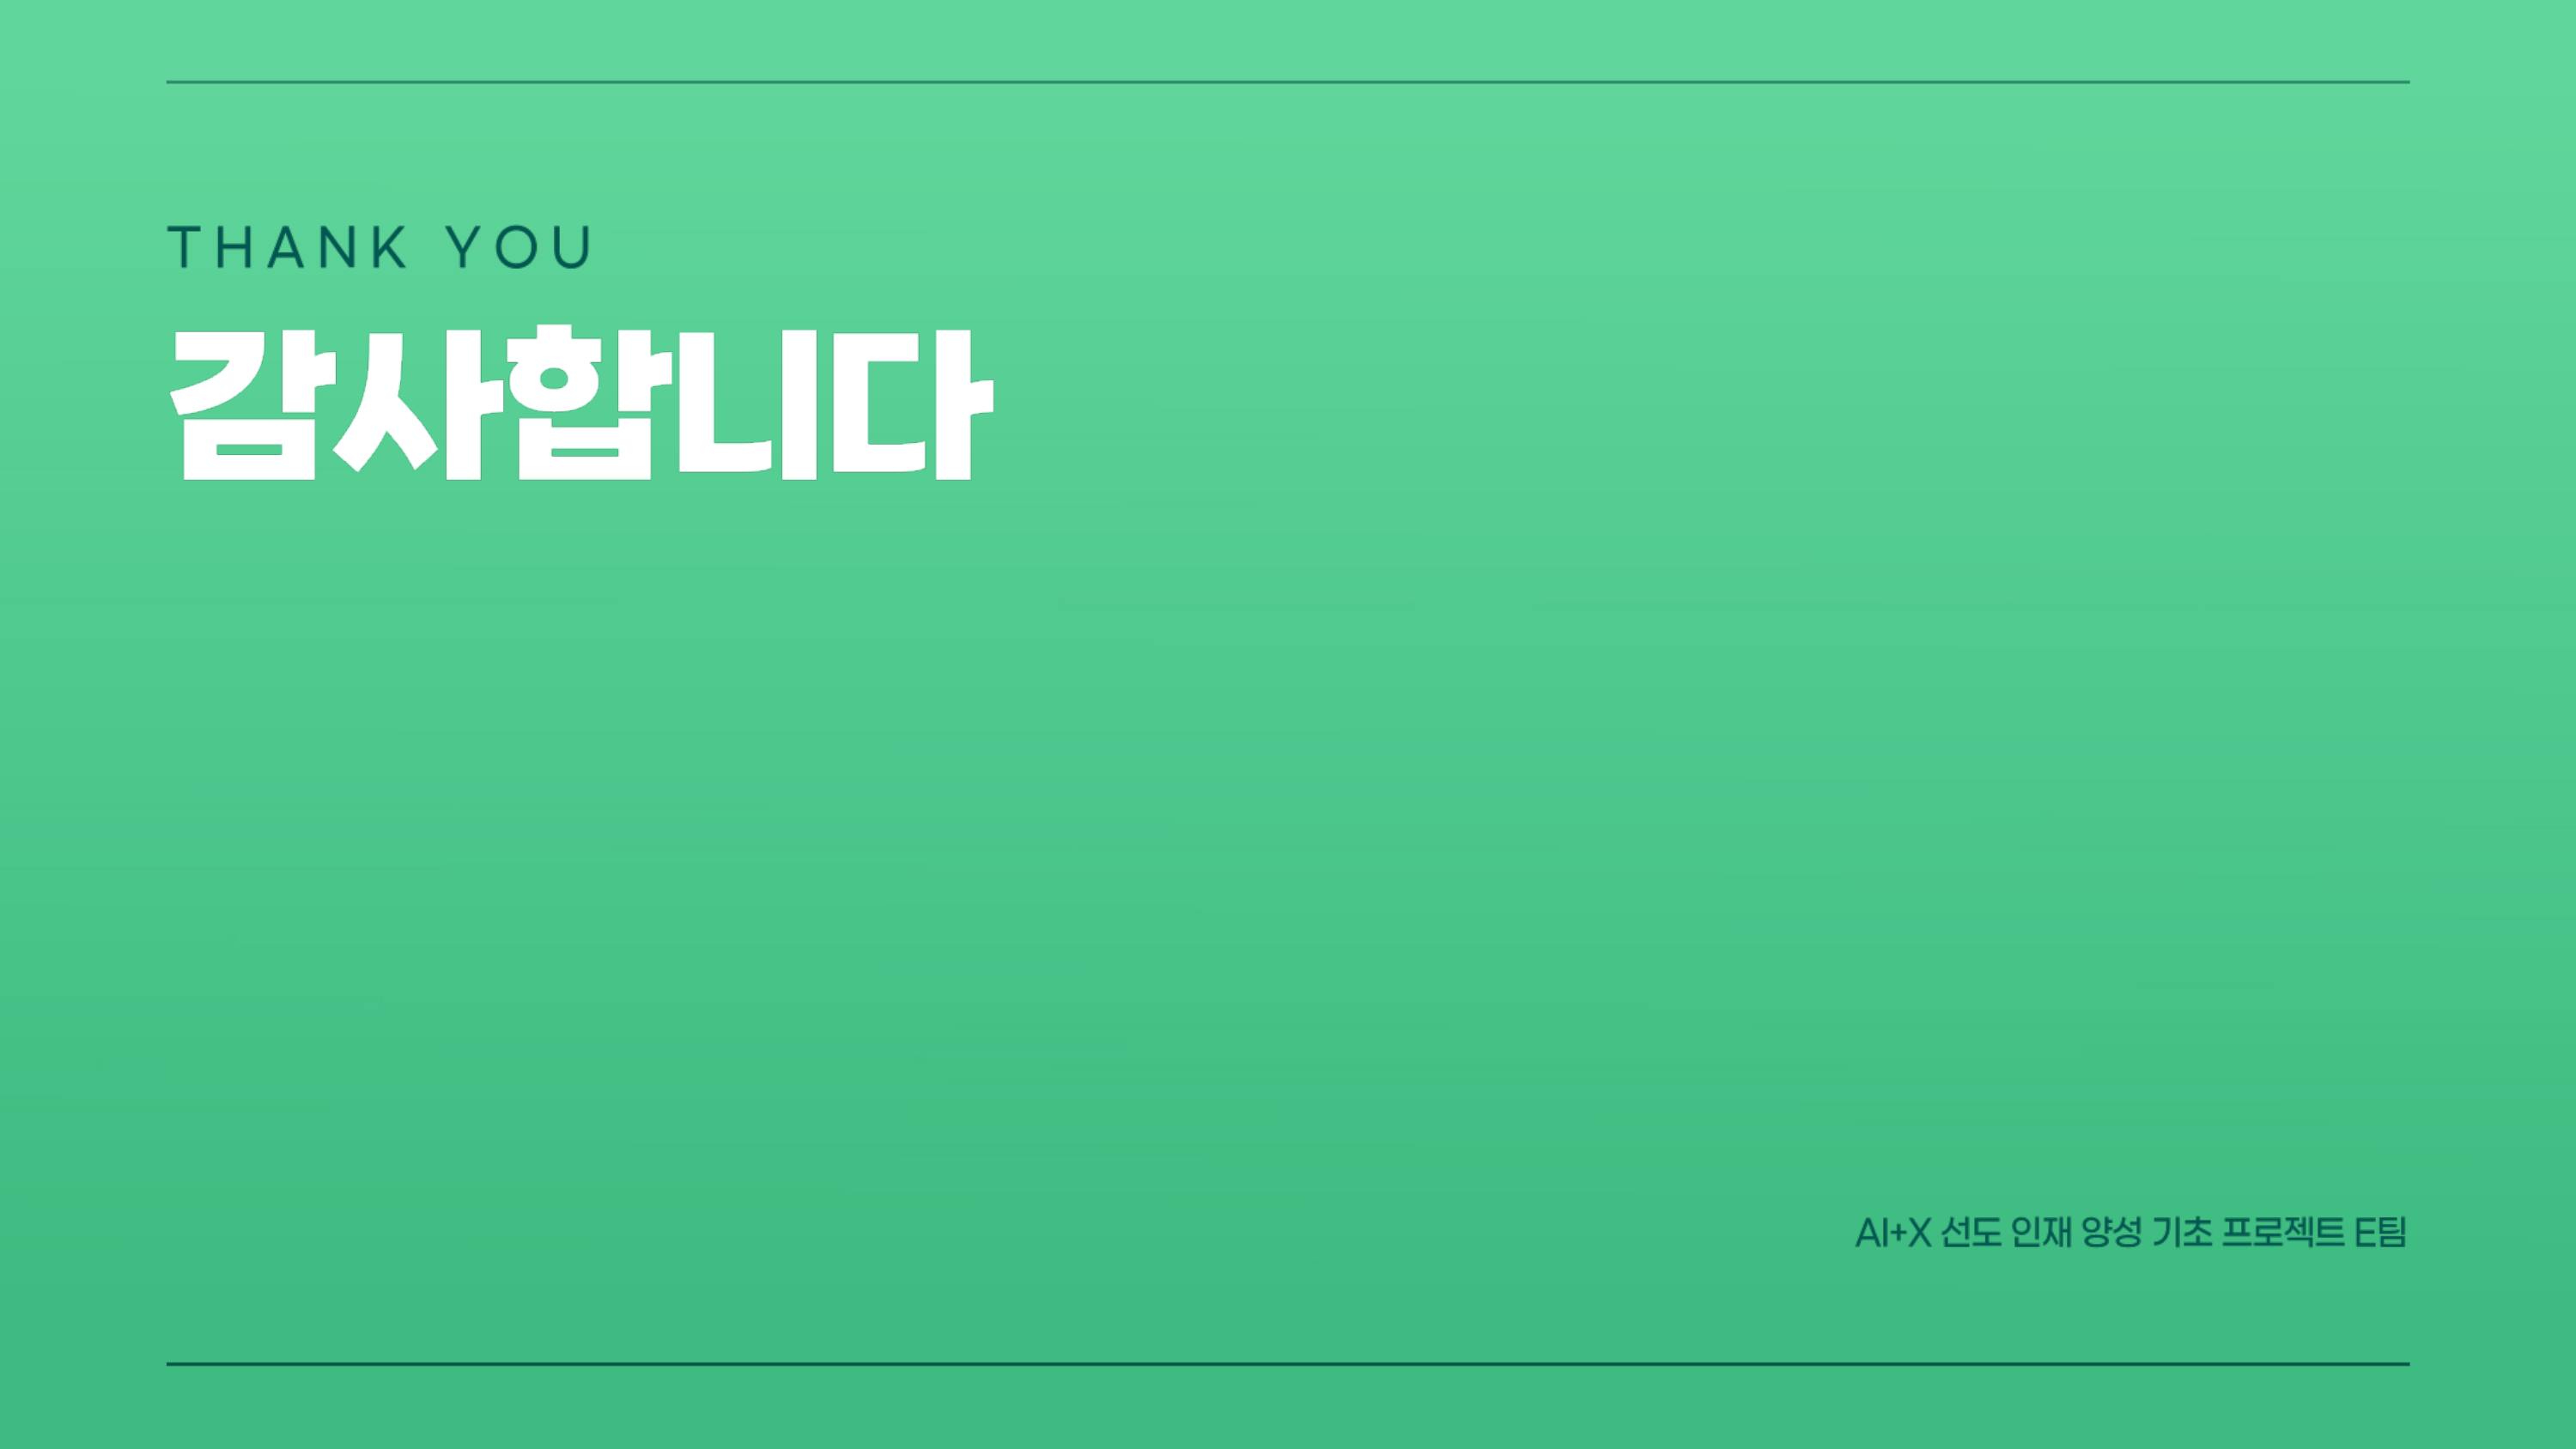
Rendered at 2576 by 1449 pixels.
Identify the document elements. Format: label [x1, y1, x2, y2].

text_box [166, 1358, 2410, 1370]
text_box [0, 0, 2576, 1449]
picture [1586, 1198, 2421, 1264]
picture [137, 205, 1078, 565]
text_box [166, 76, 2410, 88]
